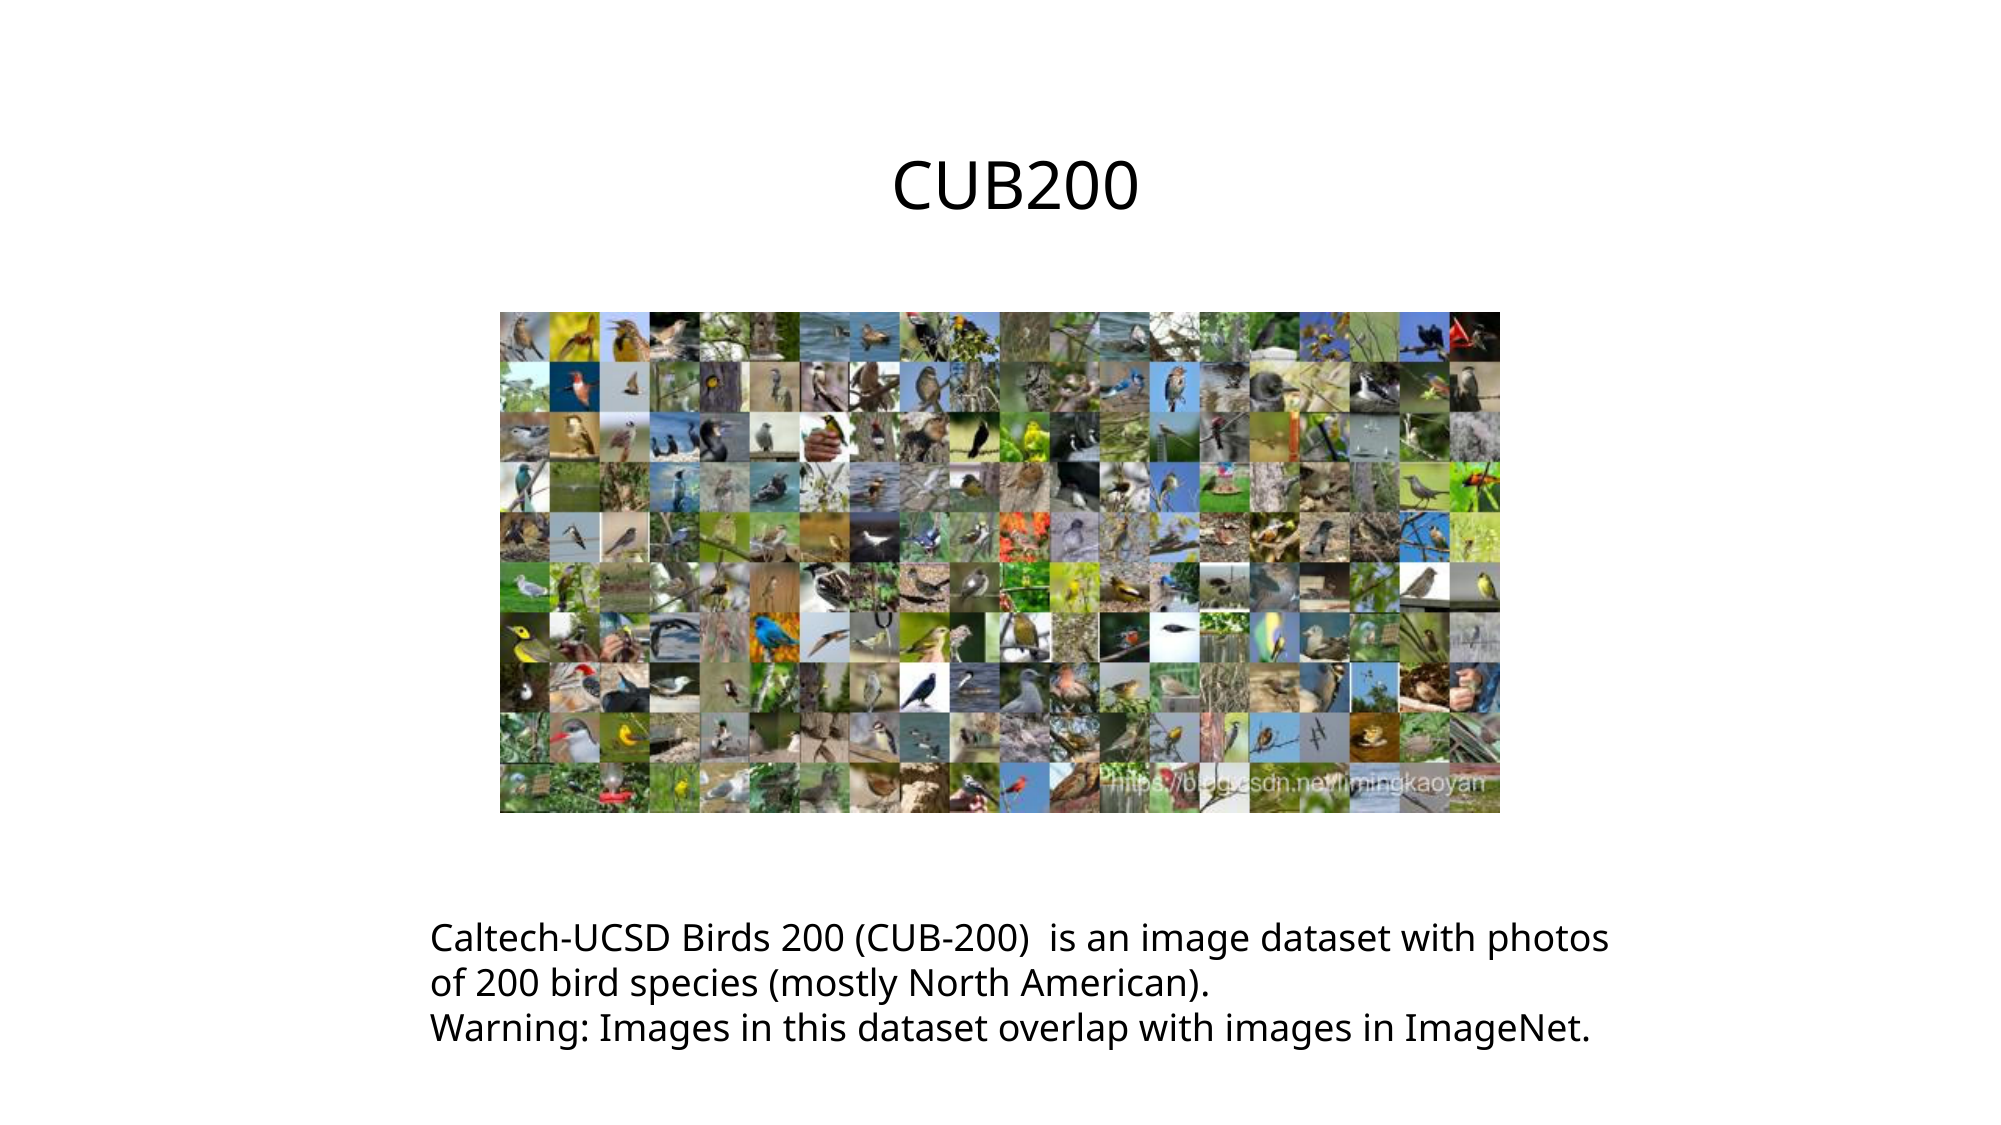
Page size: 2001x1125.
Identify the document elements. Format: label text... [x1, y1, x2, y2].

text_box CUB200 [876, 135, 1294, 230]
text_box Caltech-UCSD Birds 200 (CUB-200) is an image dataset with photos of 200 bird species (mostly North American). Warning: Images in this dataset overlap with images in ImageNet. [415, 906, 1652, 1057]
picture [499, 312, 1500, 813]
